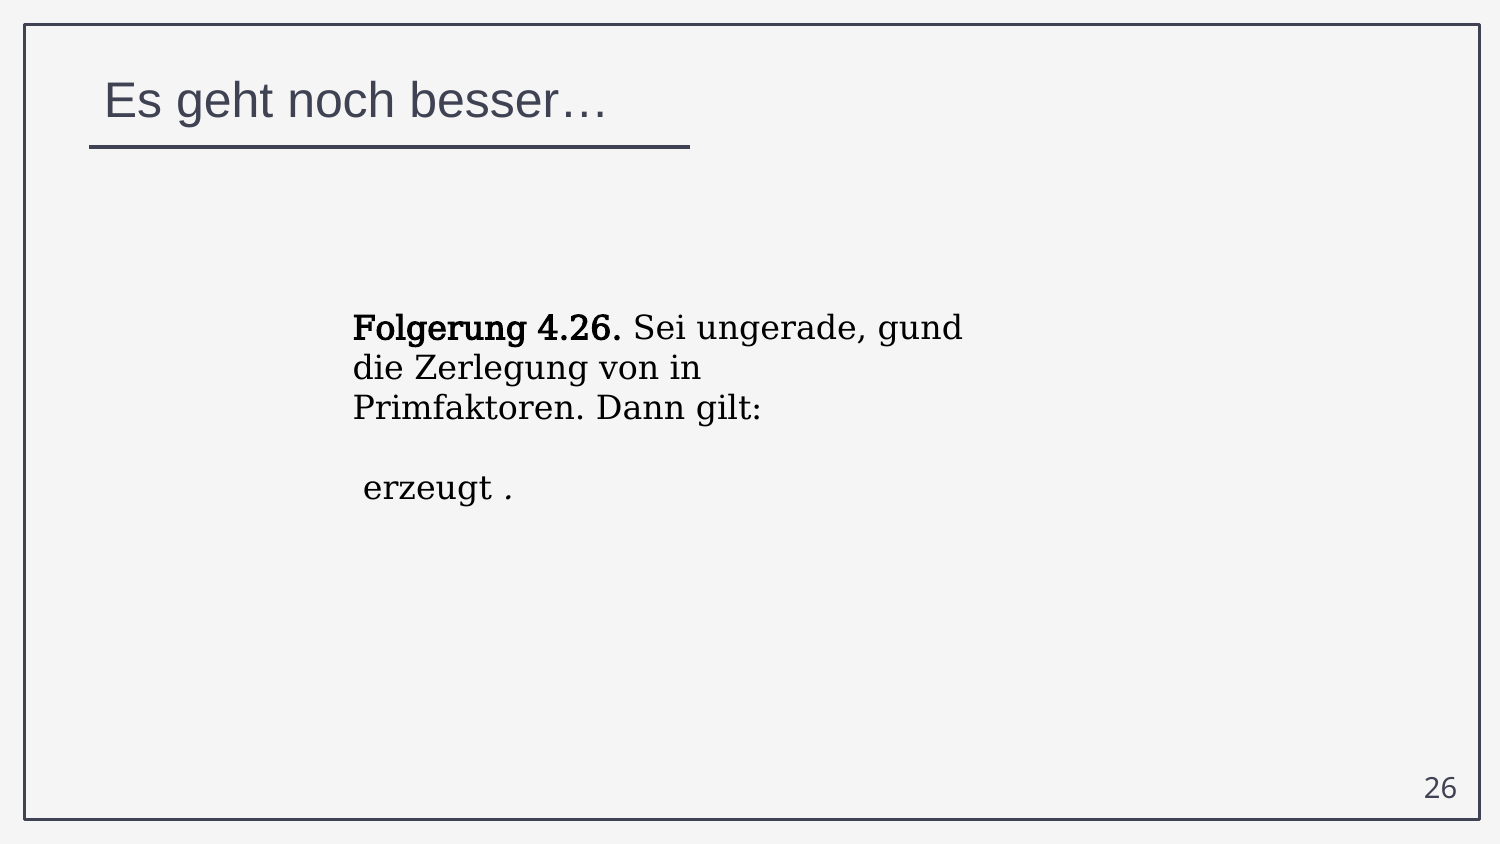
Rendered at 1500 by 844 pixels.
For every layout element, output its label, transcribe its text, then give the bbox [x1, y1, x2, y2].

text_box 26 [1409, 762, 1489, 812]
text_box Es geht noch besser… [88, 52, 691, 146]
